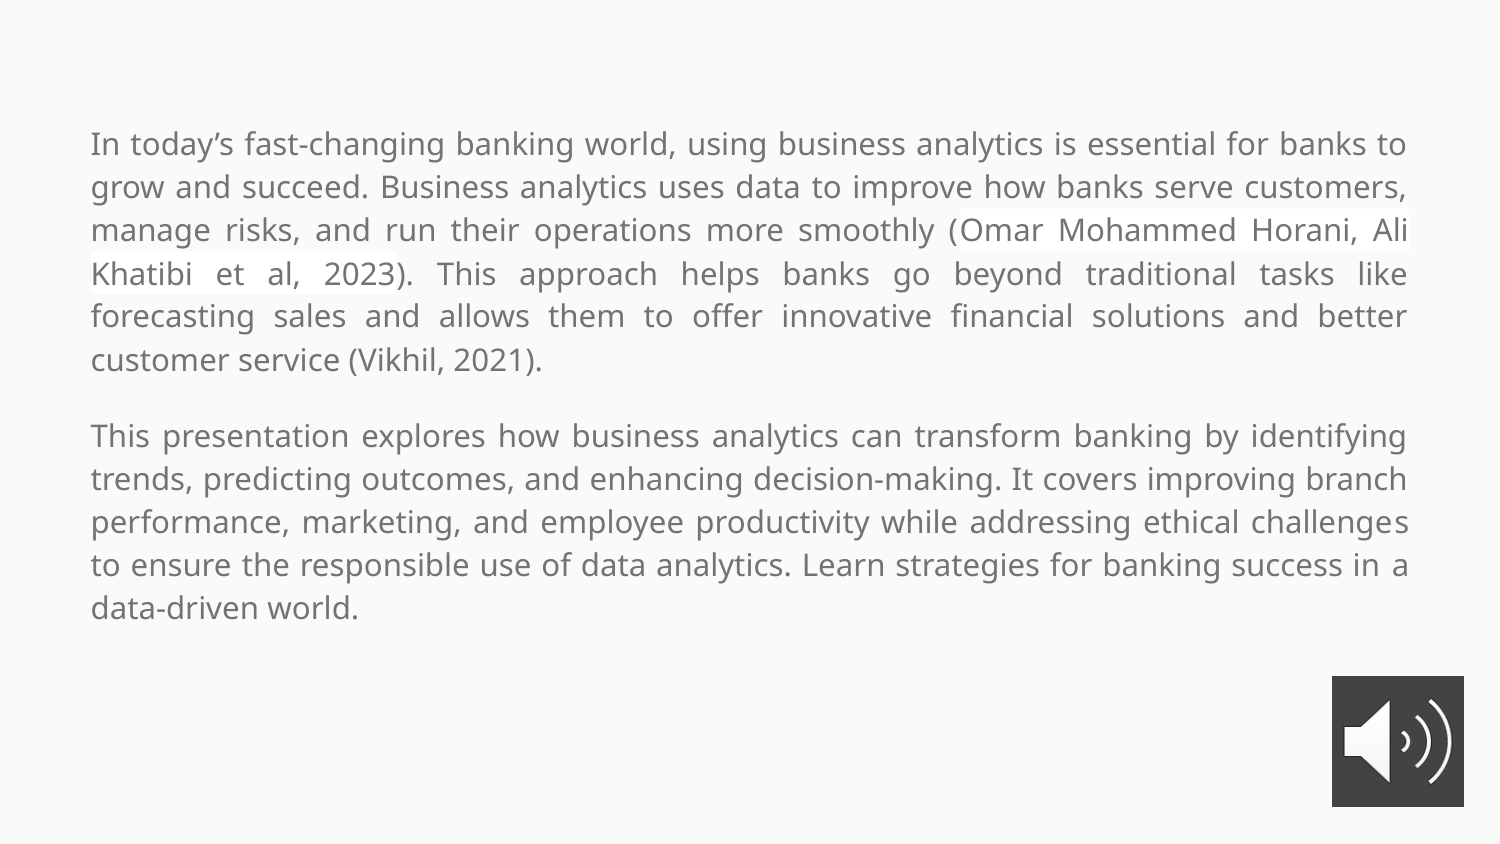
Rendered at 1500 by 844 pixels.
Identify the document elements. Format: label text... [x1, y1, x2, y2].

list In today’s fast-changing banking world, using business analytics is essential for banks to grow and succeed. Business analytics uses data to improve how banks serve customers, manage risks, and run their operations more smoothly (Omar Mohammed Horani, Ali Khatibi et al, 2023). This approach helps banks go beyond traditional tasks like forecasting sales and allows them to offer innovative financial solutions and better customer service (Vikhil, 2021). This presentation explores how business analytics can transform banking by identifying trends, predicting outcomes, and enhancing decision-making. It covers improving branch performance, marketing, and employee productivity while addressing ethical challenges to ensure the responsible use of data analytics. Learn strategies for banking success in a data-driven world. [75, 103, 1425, 740]
picture [1330, 674, 1465, 809]
